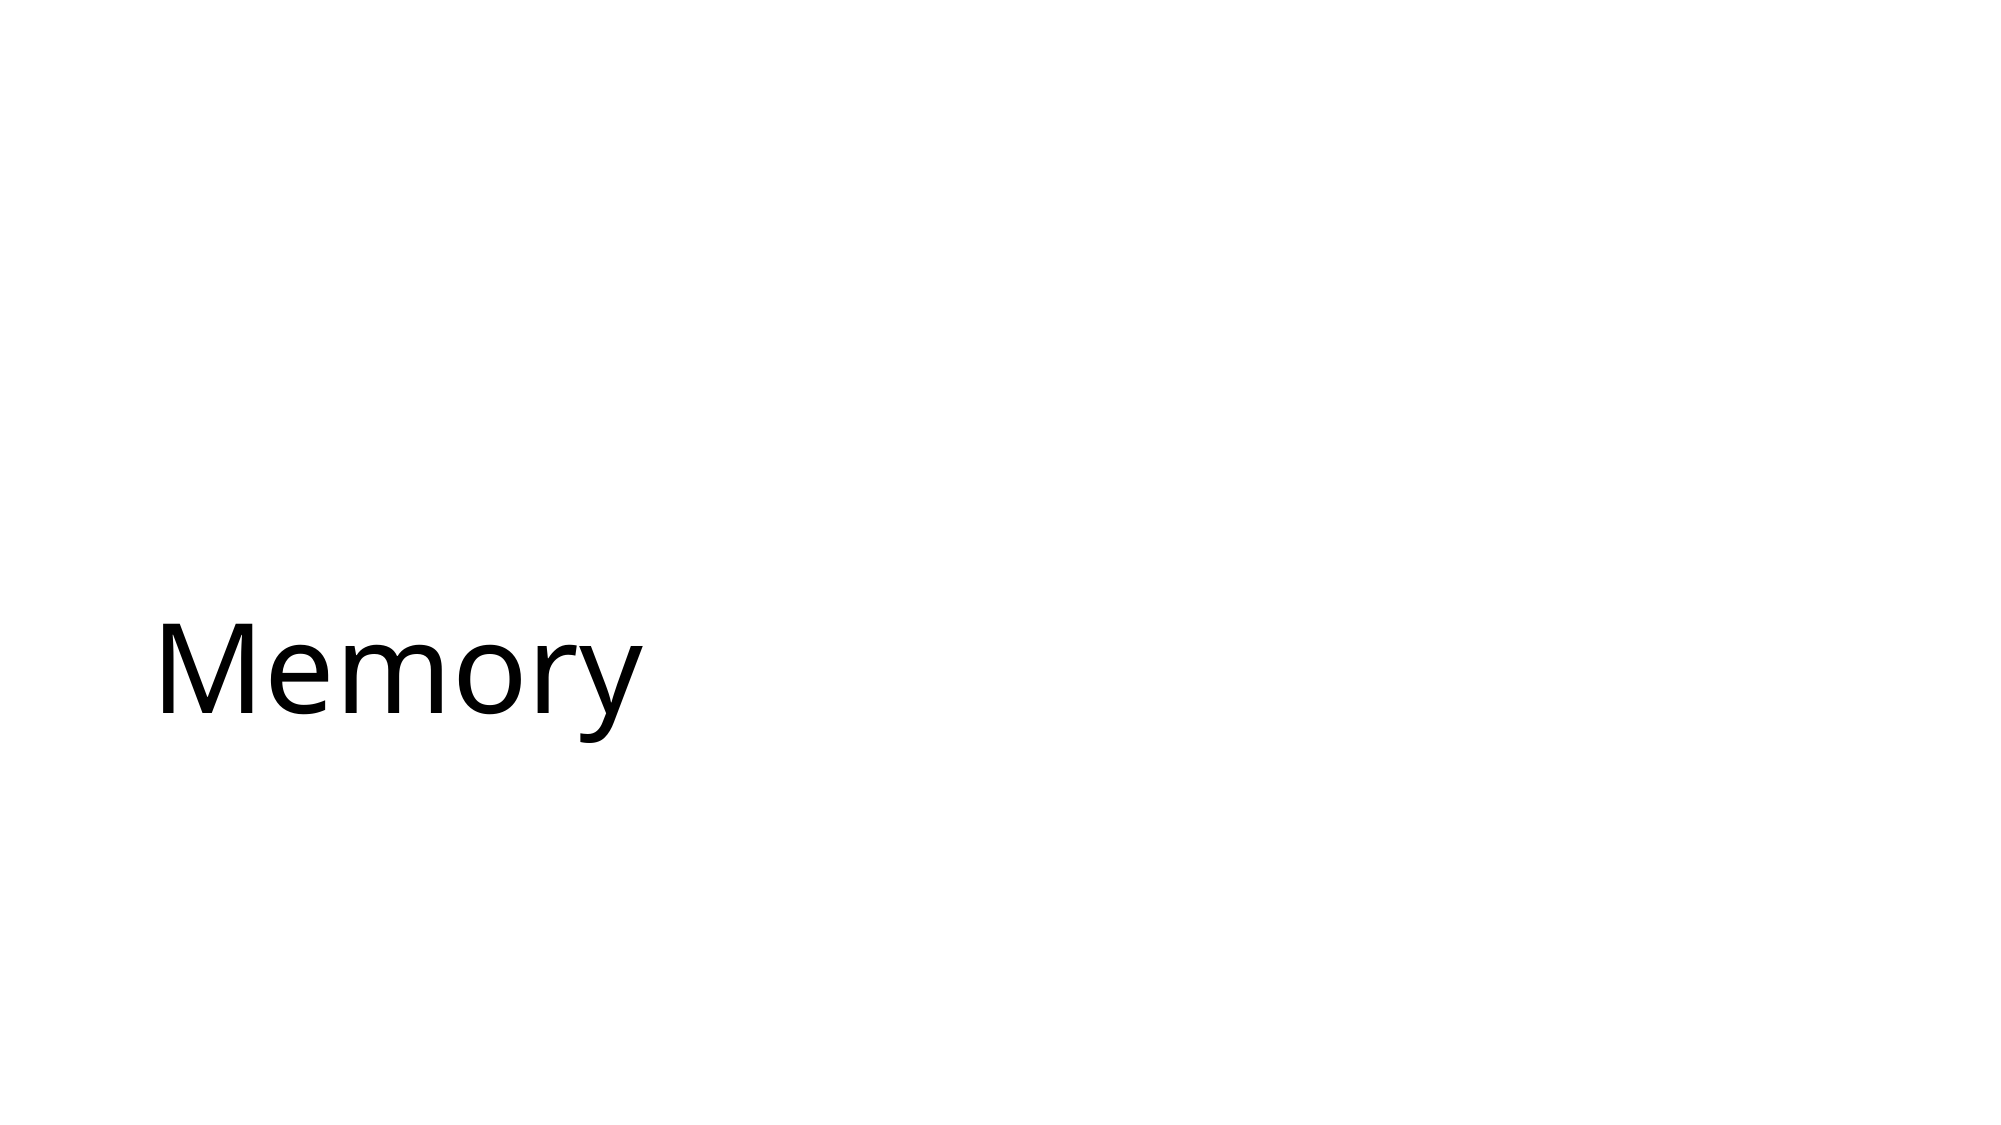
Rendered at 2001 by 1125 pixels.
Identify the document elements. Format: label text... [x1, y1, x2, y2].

title Memory [136, 280, 1862, 749]
